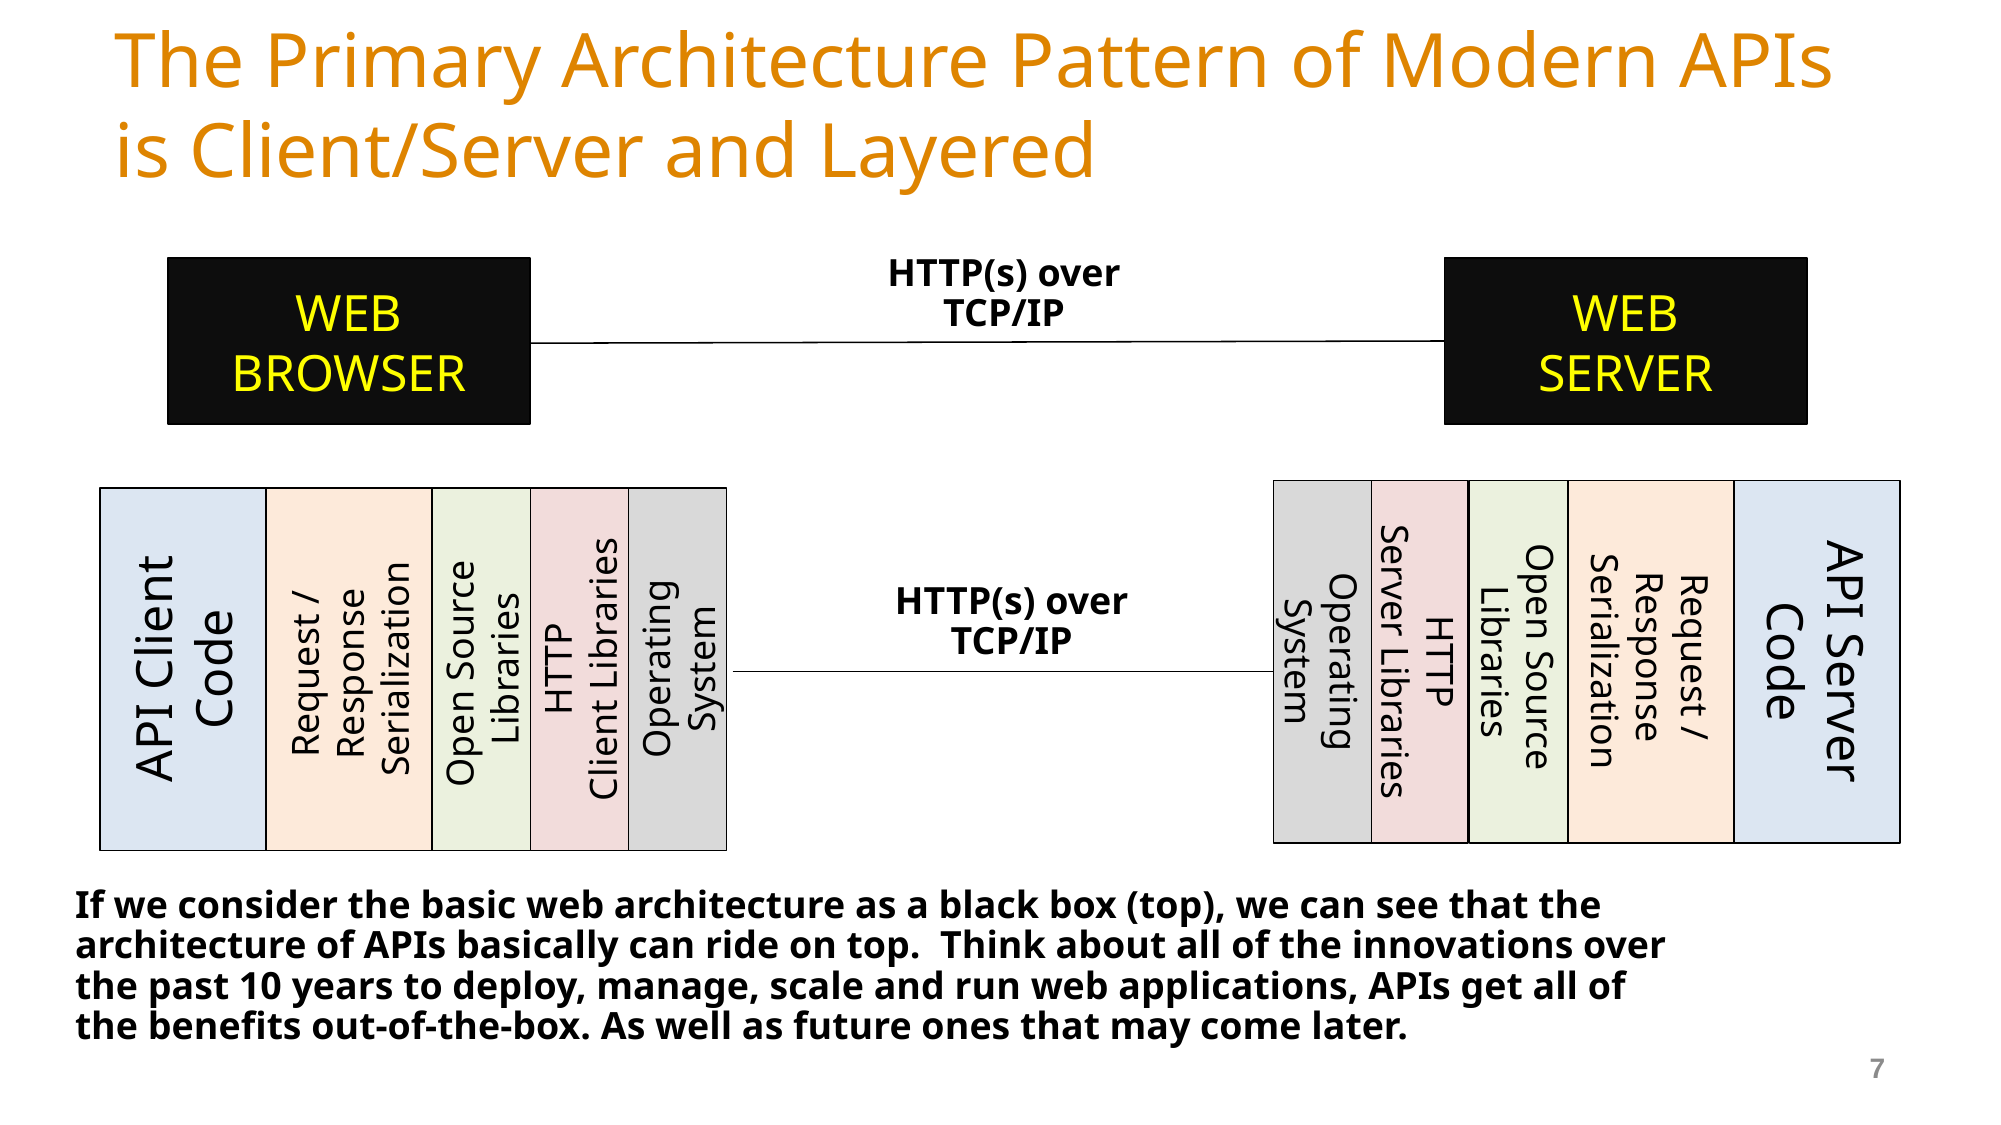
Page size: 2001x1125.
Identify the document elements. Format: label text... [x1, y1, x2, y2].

text_box API Server Code [1734, 480, 1900, 844]
text_box Operating System [1273, 480, 1372, 844]
text_box HTTP Server Libraries [1372, 480, 1468, 844]
title The Primary Architecture Pattern of Modern APIs is Client/Server and Layered [99, 45, 1900, 160]
slide_number 7 [1433, 1056, 1900, 1100]
text_box Open Source Libraries [432, 487, 530, 851]
text_box Request / Response Serialization [265, 487, 432, 851]
text_box If we consider the basic web architecture as a black box (top), we can see that the architecture of APIs basically can ride on top. Think about all of the innovations over the past 10 years to deploy, manage, scale and run web applications, APIs get all of the benefits out-of-the-box. As well as future ones that may come later. [60, 878, 1900, 1056]
text_box HTTP(s) over TCP/IP [847, 246, 1161, 339]
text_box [530, 340, 1445, 344]
text_box WEB SERVER [1444, 257, 1808, 424]
text_box Request / Response Serialization [1568, 480, 1734, 844]
text_box API Client Code [99, 487, 265, 851]
text_box Open Source Libraries [1469, 480, 1568, 844]
text_box WEB BROWSER [167, 257, 531, 424]
text_box HTTP(s) over TCP/IP [880, 574, 1144, 671]
text_box HTTP Client Libraries [530, 487, 628, 851]
text_box Operating System [628, 487, 727, 851]
